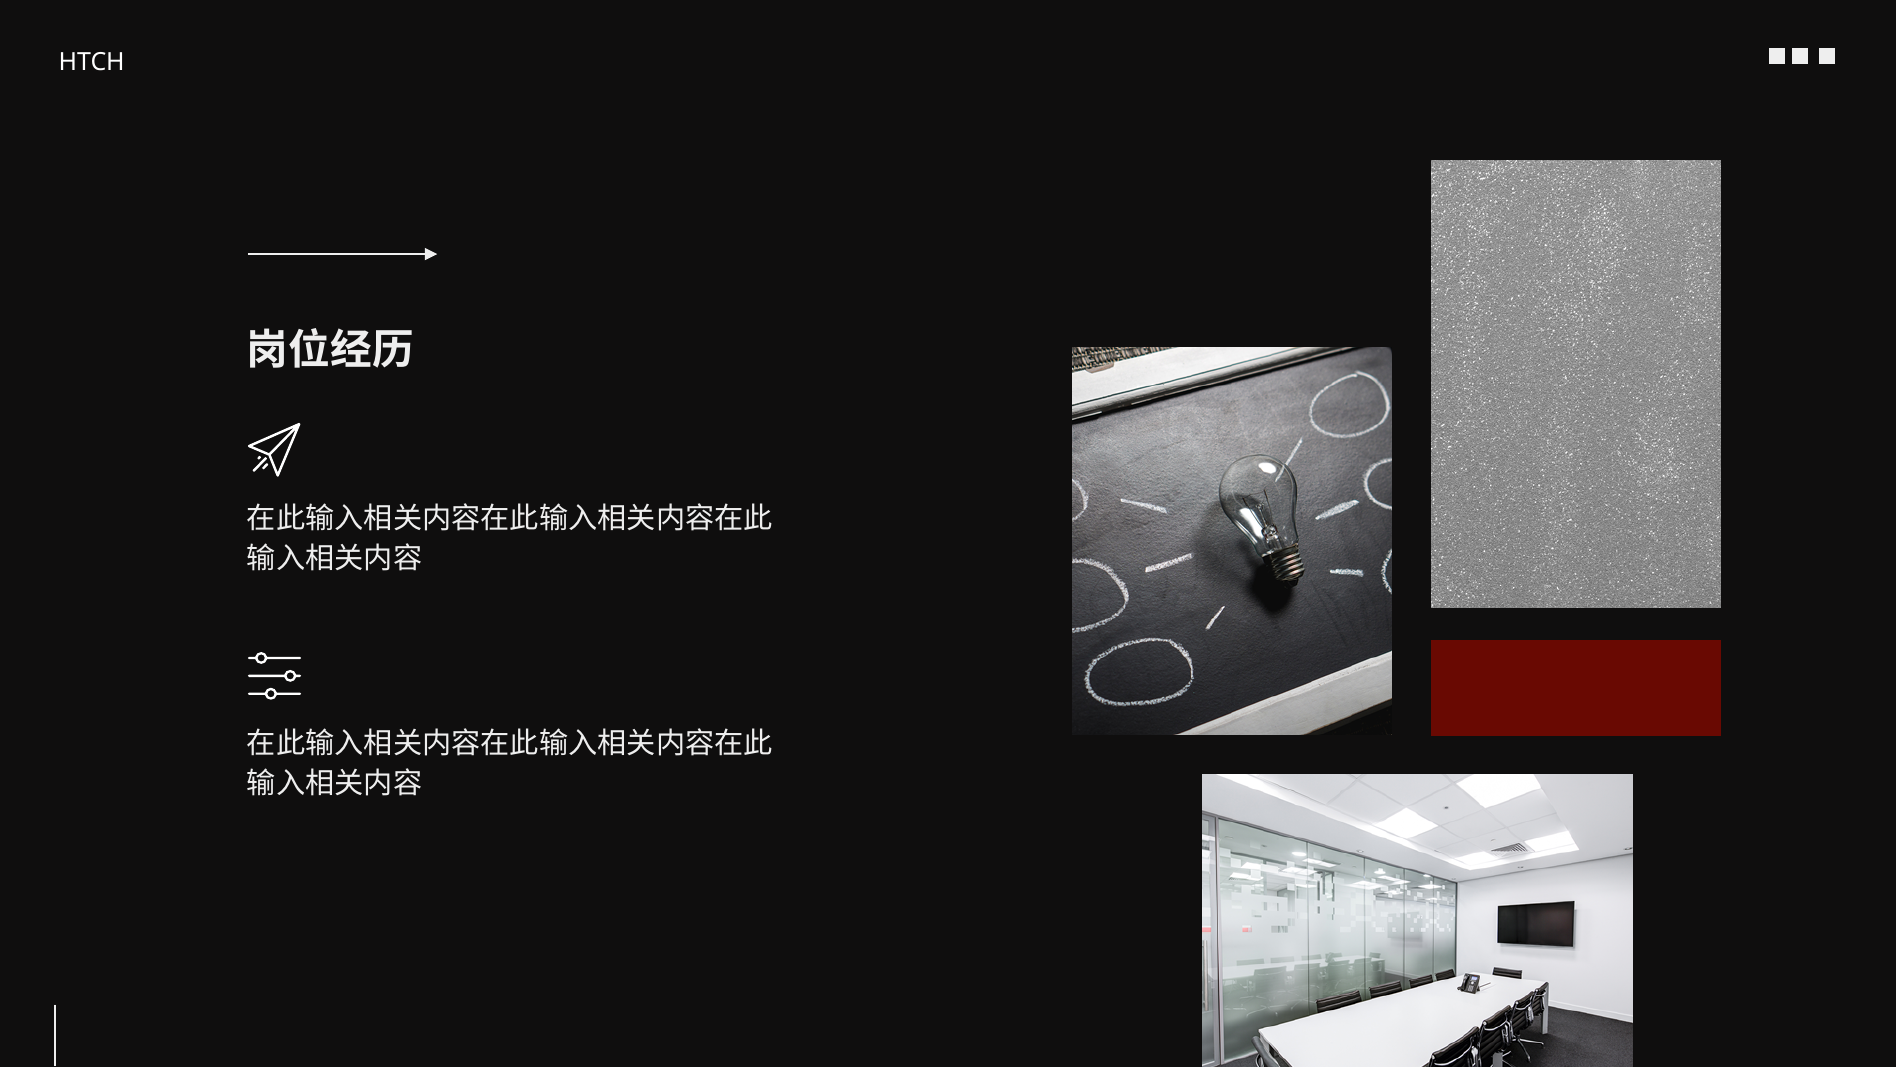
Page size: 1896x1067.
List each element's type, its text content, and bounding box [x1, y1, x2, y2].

picture [1430, 160, 1721, 608]
picture [1072, 347, 1392, 735]
text_box [247, 652, 302, 664]
text_box HTCH [53, 38, 157, 78]
text_box [247, 247, 438, 261]
text_box [247, 669, 302, 682]
text_box 在此输入相关内容在此输入相关内容在此输入相关内容 [241, 716, 783, 802]
text_box [1431, 639, 1721, 737]
picture [1201, 774, 1633, 1067]
text_box [247, 422, 301, 477]
text_box [1818, 47, 1836, 65]
text_box 岗位经历 [241, 312, 659, 375]
text_box [1768, 47, 1786, 65]
text_box [247, 687, 302, 700]
text_box 在此输入相关内容在此输入相关内容在此输入相关内容 [241, 491, 783, 577]
text_box [1791, 47, 1809, 65]
